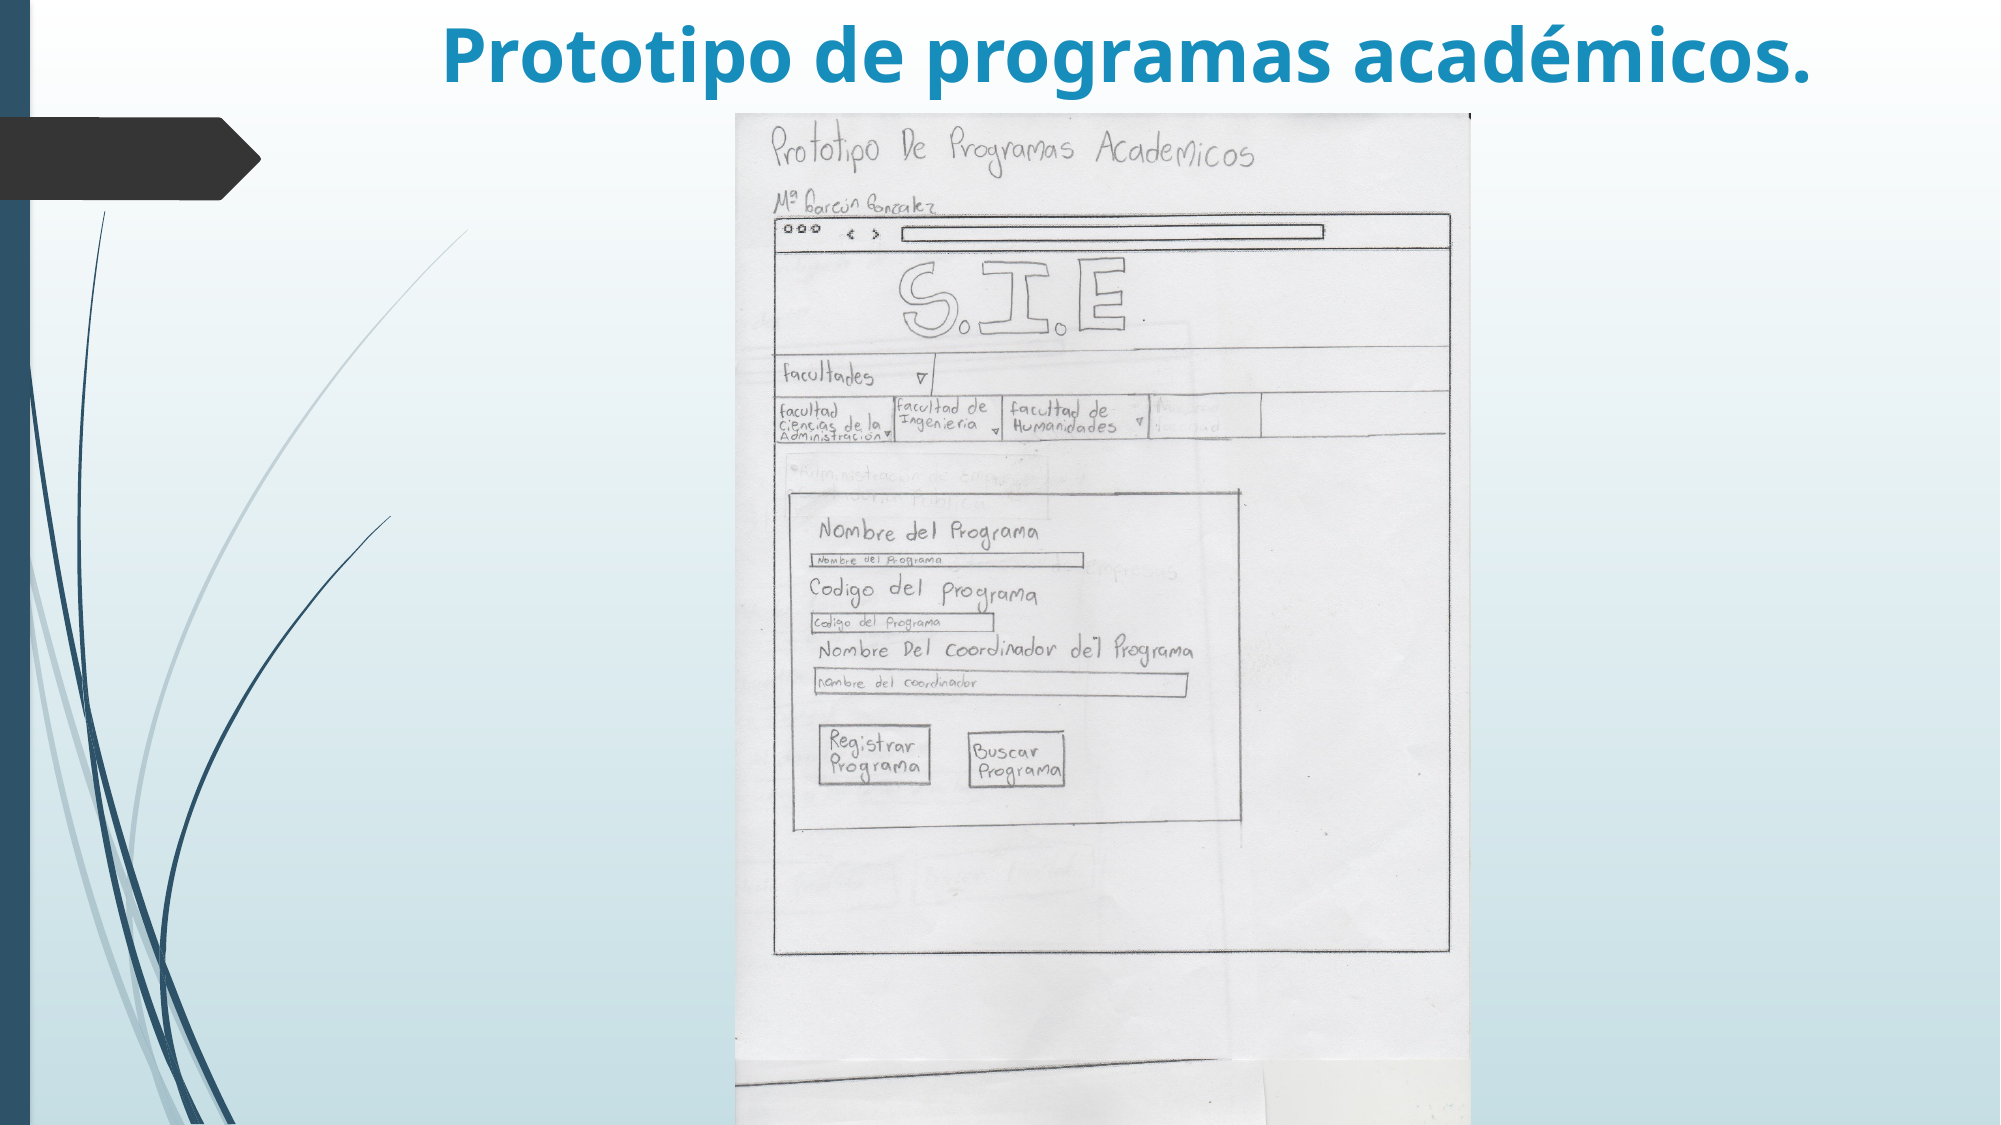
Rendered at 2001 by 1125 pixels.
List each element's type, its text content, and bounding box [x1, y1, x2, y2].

title Prototipo de programas académicos. [425, 0, 1887, 211]
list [735, 113, 1472, 1125]
